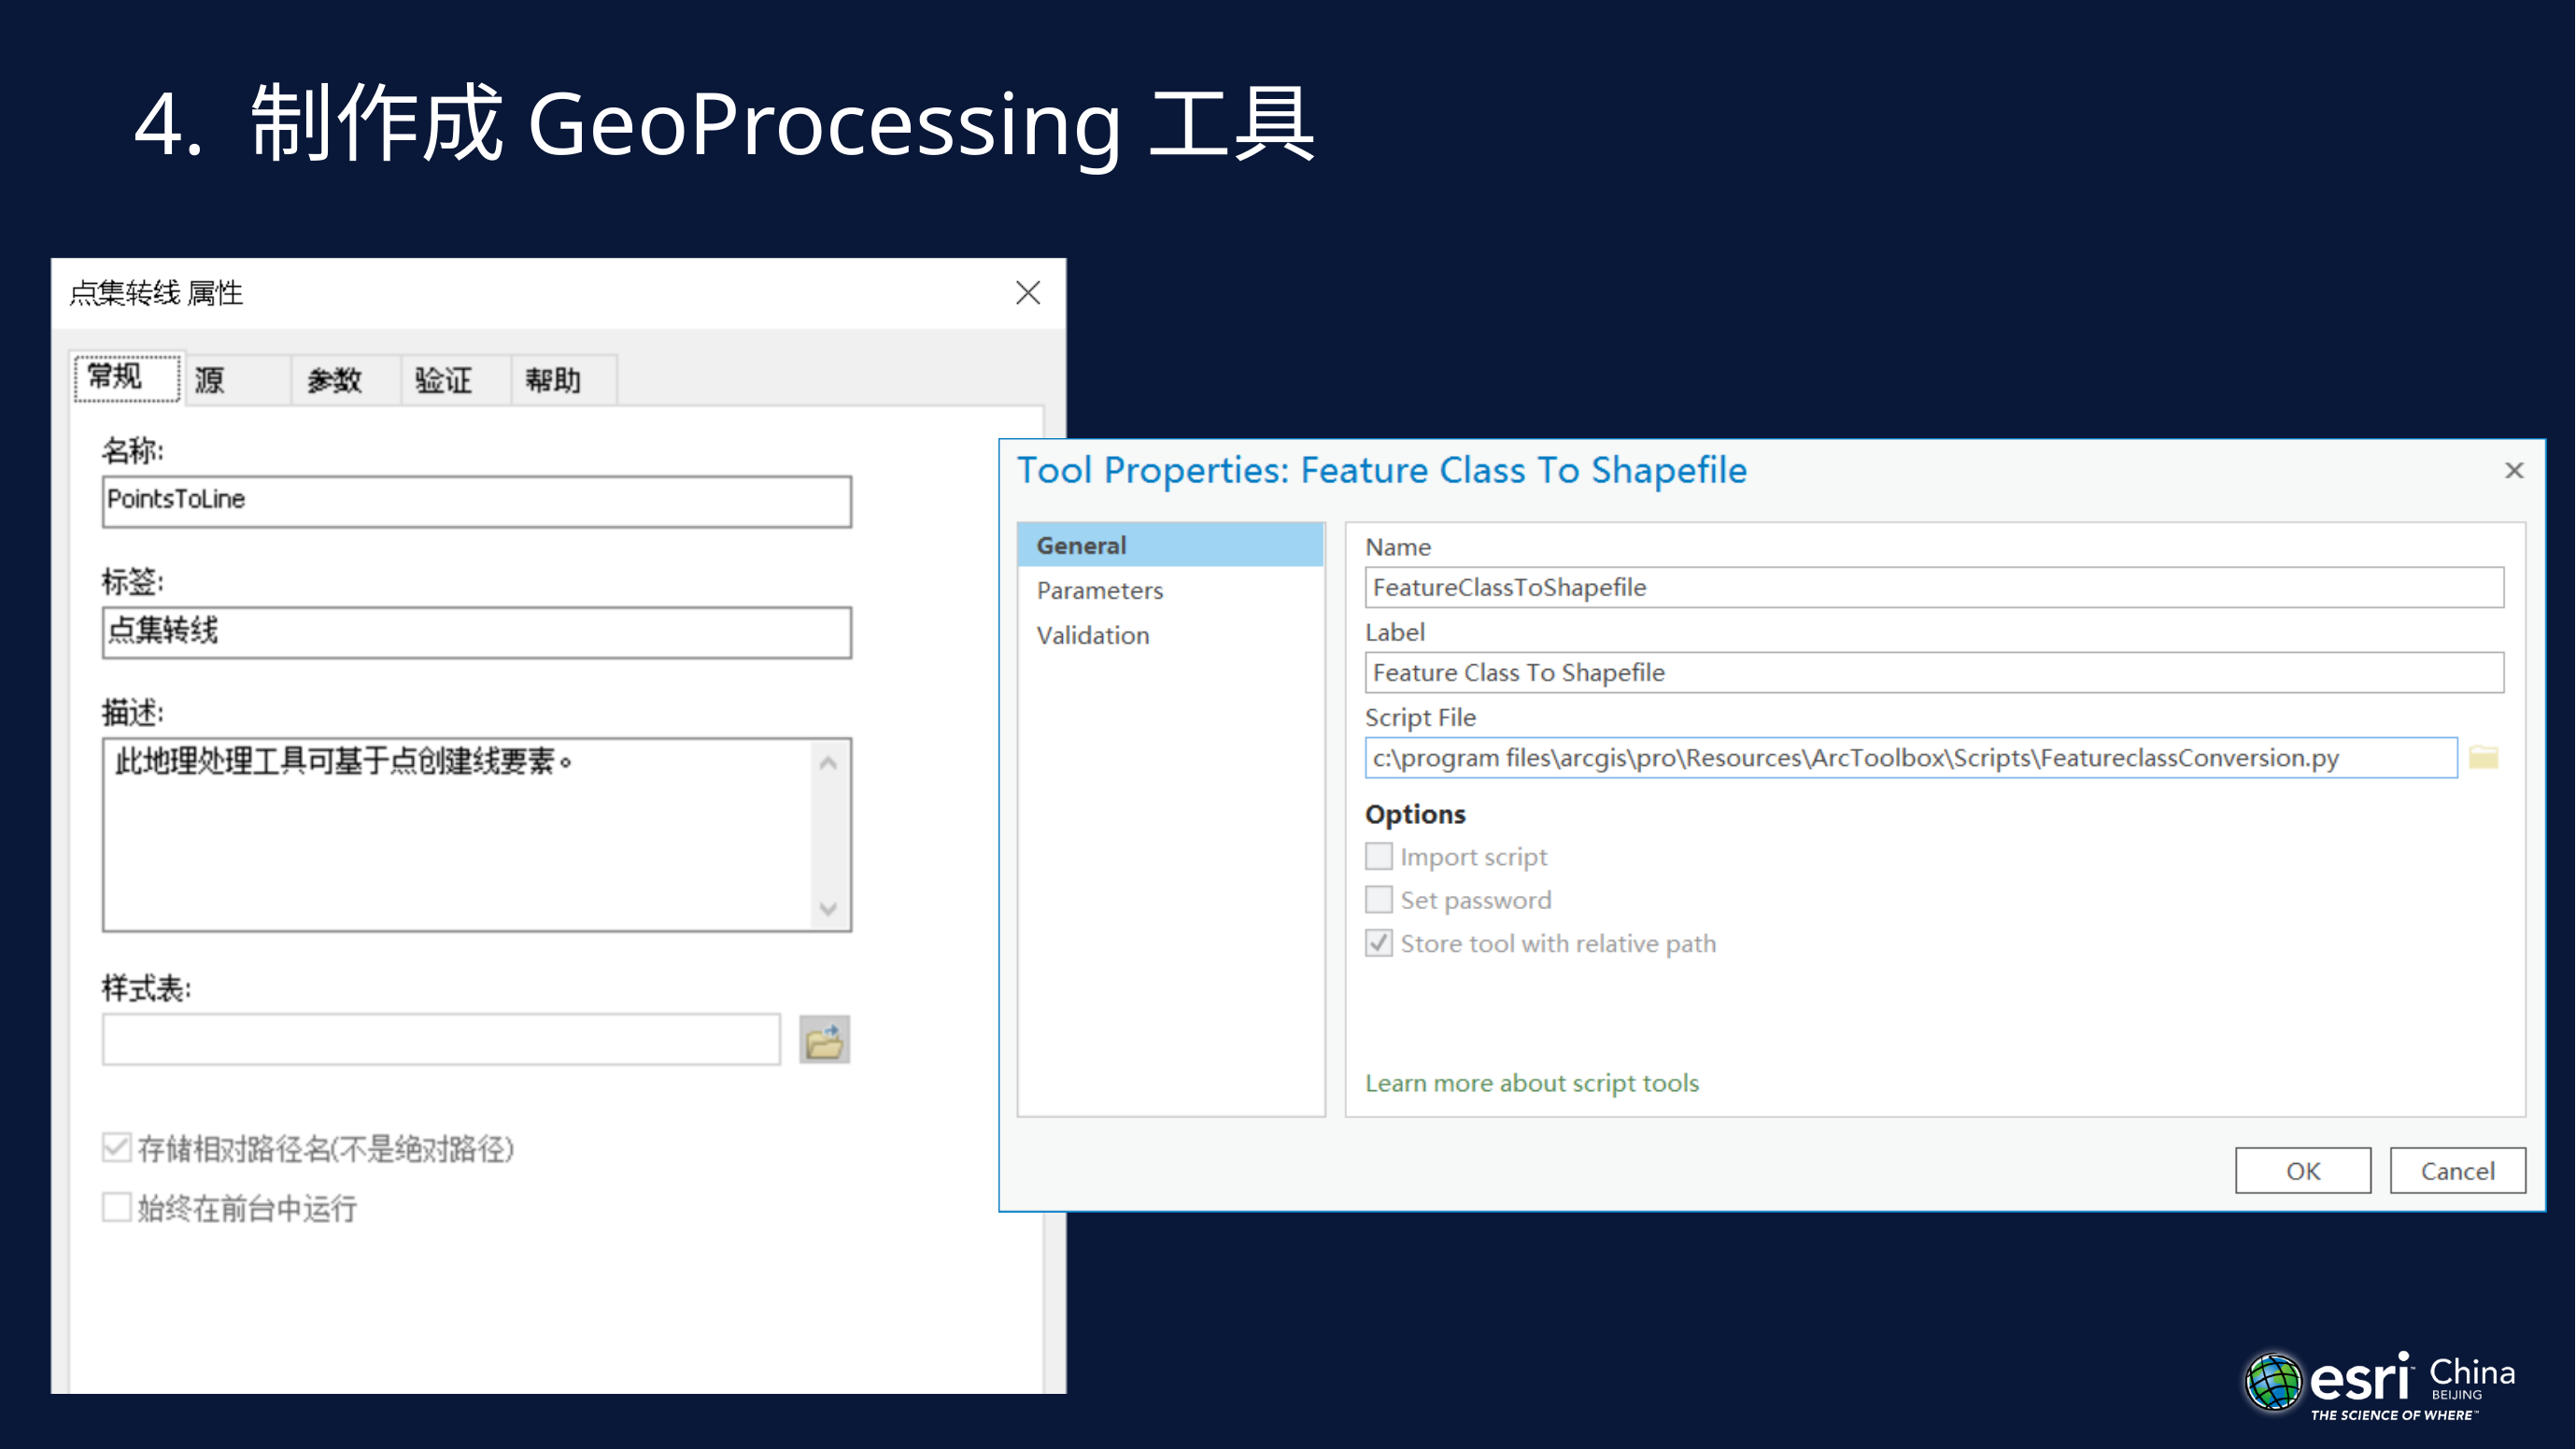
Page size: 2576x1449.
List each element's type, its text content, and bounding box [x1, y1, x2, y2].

title 4. 制作成GeoProcessing工具 [120, 70, 2403, 183]
picture [50, 257, 2547, 1394]
picture [2225, 1335, 2534, 1443]
